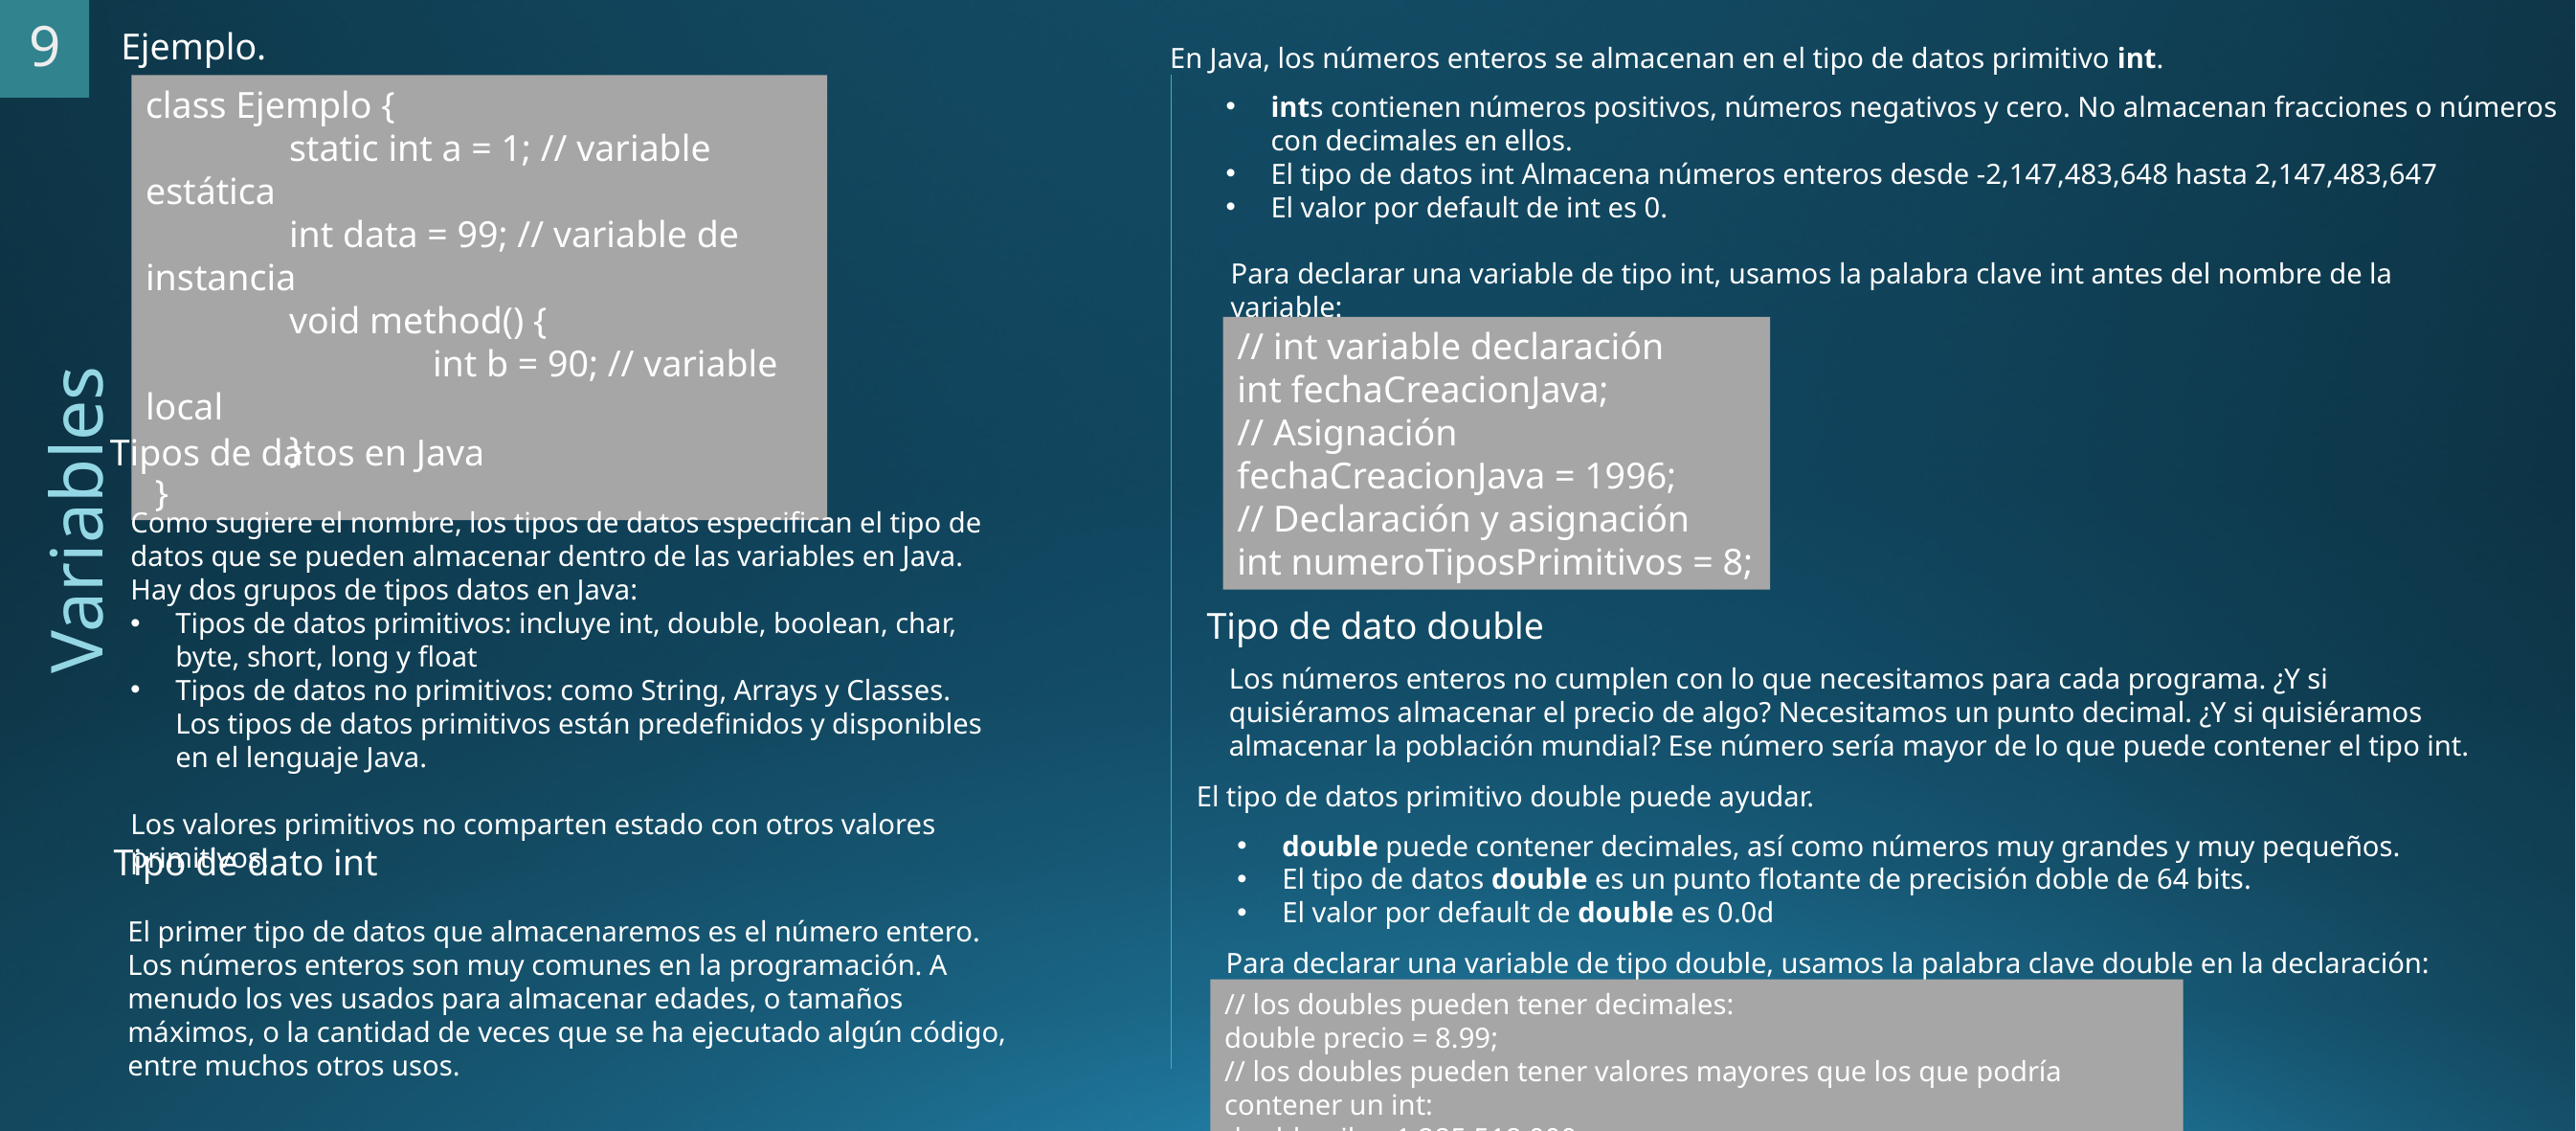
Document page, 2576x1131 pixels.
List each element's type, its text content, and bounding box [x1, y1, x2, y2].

text_box Como sugiere el nombre, los tipos de datos especifican el tipo de datos que se pueden almacenar dentro de las variables en Java. Hay dos grupos de tipos datos en Java: Tipos de datos primitivos: incluye int, double, boolean, char, byte, short, long y float Tipos de datos no primitivos: como String, Arrays y Classes. Los tipos de datos primitivos están predefinidos y disponibles en el lenguaje Java. Los valores primitivos no comparten estado con otros valores primitivos. [116, 498, 1012, 881]
text_box Los números enteros no cumplen con lo que necesitamos para cada programa. ¿Y si quisiéramos almacenar el precio de algo? Necesitamos un punto decimal. ¿Y si quisiéramos almacenar la población mundial? Ese número sería mayor de lo que puede contener el tipo int. [1215, 654, 2502, 769]
text_box ints contienen números positivos, números negativos y cero. No almacenan fracciones o números con decimales en ellos. El tipo de datos int Almacena números enteros desde -2,147,483,648 hasta 2,147,483,647 El valor por default de int es 0. [1211, 81, 2576, 231]
picture [0, 0, 2576, 1131]
text_box Tipo de dato int [99, 832, 392, 891]
text_box El primer tipo de datos que almacenaremos es el número entero. Los números enteros son muy comunes en la programación. A menudo los ves usados para almacenar edades, o tamaños máximos, o la cantidad de veces que se ha ejecutado algún código, entre muchos otros usos. [113, 906, 1025, 1089]
slide_number 9 [0, 0, 90, 98]
text_box class Ejemplo { static int a = 1; // variable estática int data = 99; // variable de instancia void method() { int b = 90; // variable local } } [148, 75, 828, 498]
text_box Para declarar una variable de tipo double, usamos la palabra clave double en la declaración: [1211, 939, 2499, 986]
text_box El tipo de datos primitivo double puede ayudar. [1181, 771, 1836, 820]
text_box Tipos de datos en Java [96, 422, 508, 481]
text_box // int variable declaración int fechaCreacionJava; // Asignación fechaCreacionJava = 1996; // Declaración y asignación int numeroTiposPrimitivos = 8; [1222, 316, 1771, 590]
text_box Ejemplo. [148, 16, 290, 75]
text_box Tipo de dato double [1192, 596, 1559, 654]
text_box Para declarar una variable de tipo int, usamos la palabra clave int antes del nombre de la variable: [1216, 248, 2504, 330]
text_box double puede contener decimales, así como números muy grandes y muy pequeños. El tipo de datos double es un punto flotante de precisión doble de 64 bits. El valor por default de double es 0.0d [1222, 821, 2511, 937]
text_box En Java, los números enteros se almacenan en el tipo de datos primitivo int. [1155, 34, 2185, 81]
text_box Variables [24, 16, 148, 1023]
text_box // los doubles pueden tener decimales: double precio = 8.99; // los doubles pueden tener valores mayores que los que podría contener un int: double pib = 1 285 518 000; [1210, 979, 2184, 1131]
